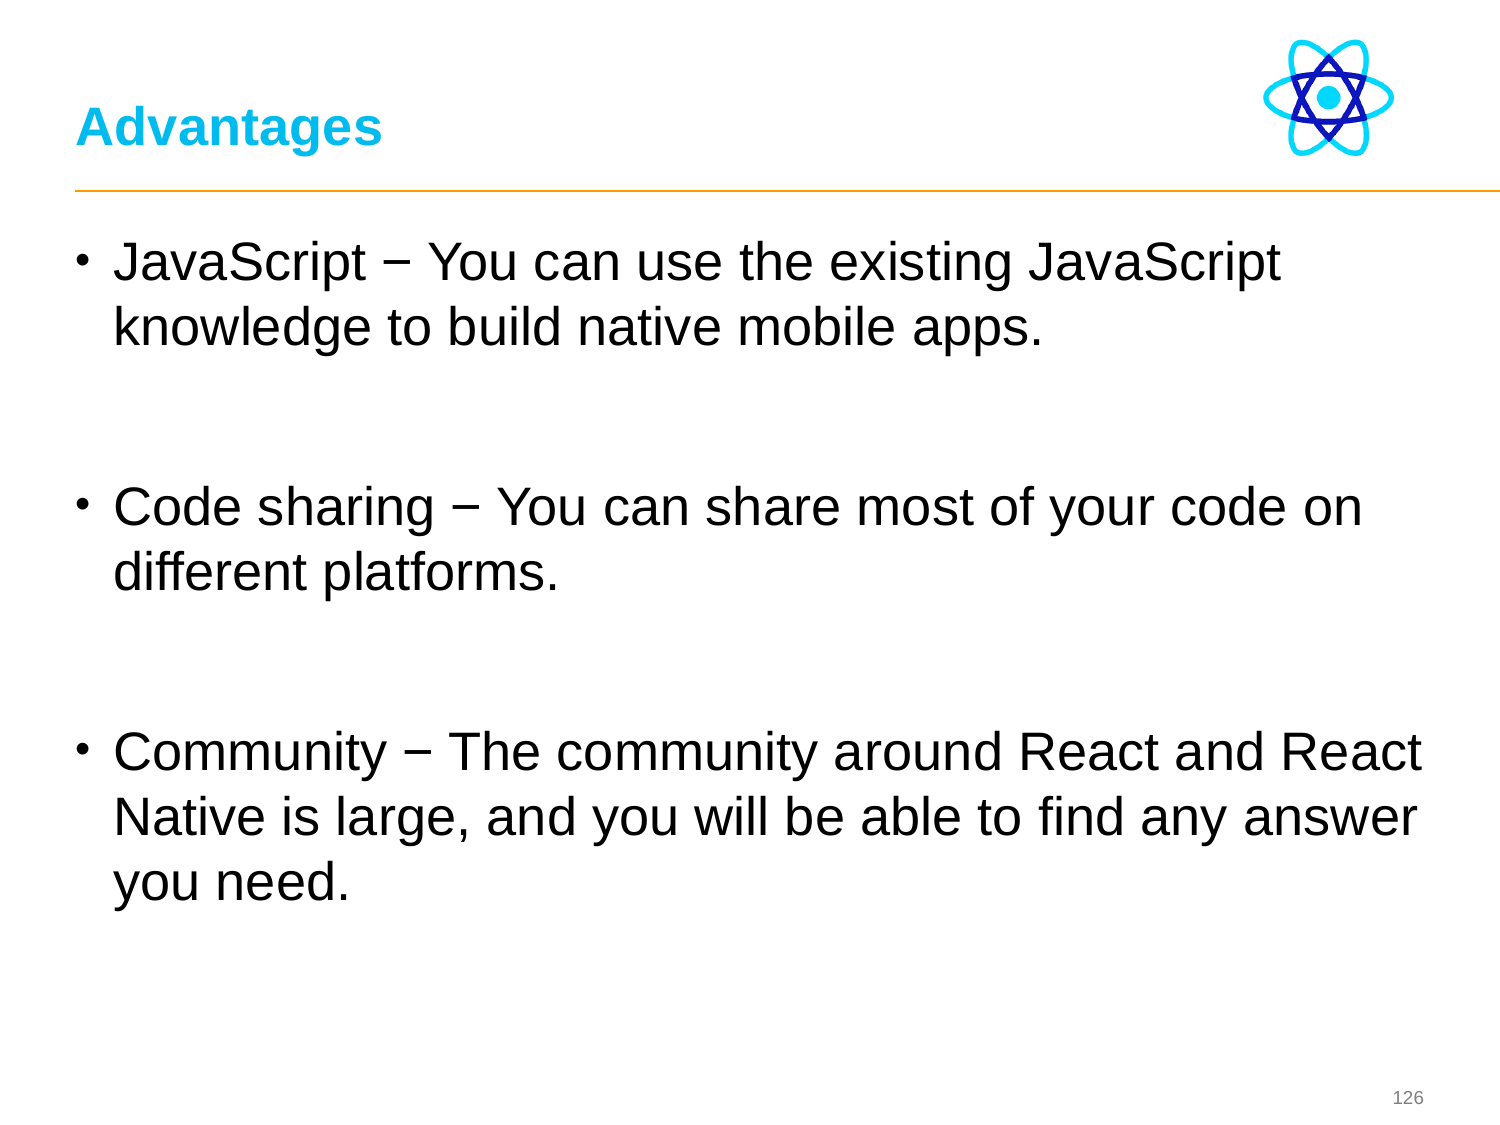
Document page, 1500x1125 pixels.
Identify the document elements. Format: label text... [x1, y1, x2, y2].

list JavaScript − You can use the existing JavaScript knowledge to build native mobile apps. Code sharing − You can share most of your code on different platforms. Community − The community around React and React Native is large, and you will be able to find any answer you need. [75, 226, 1425, 1018]
title Advantages [75, 27, 1422, 157]
